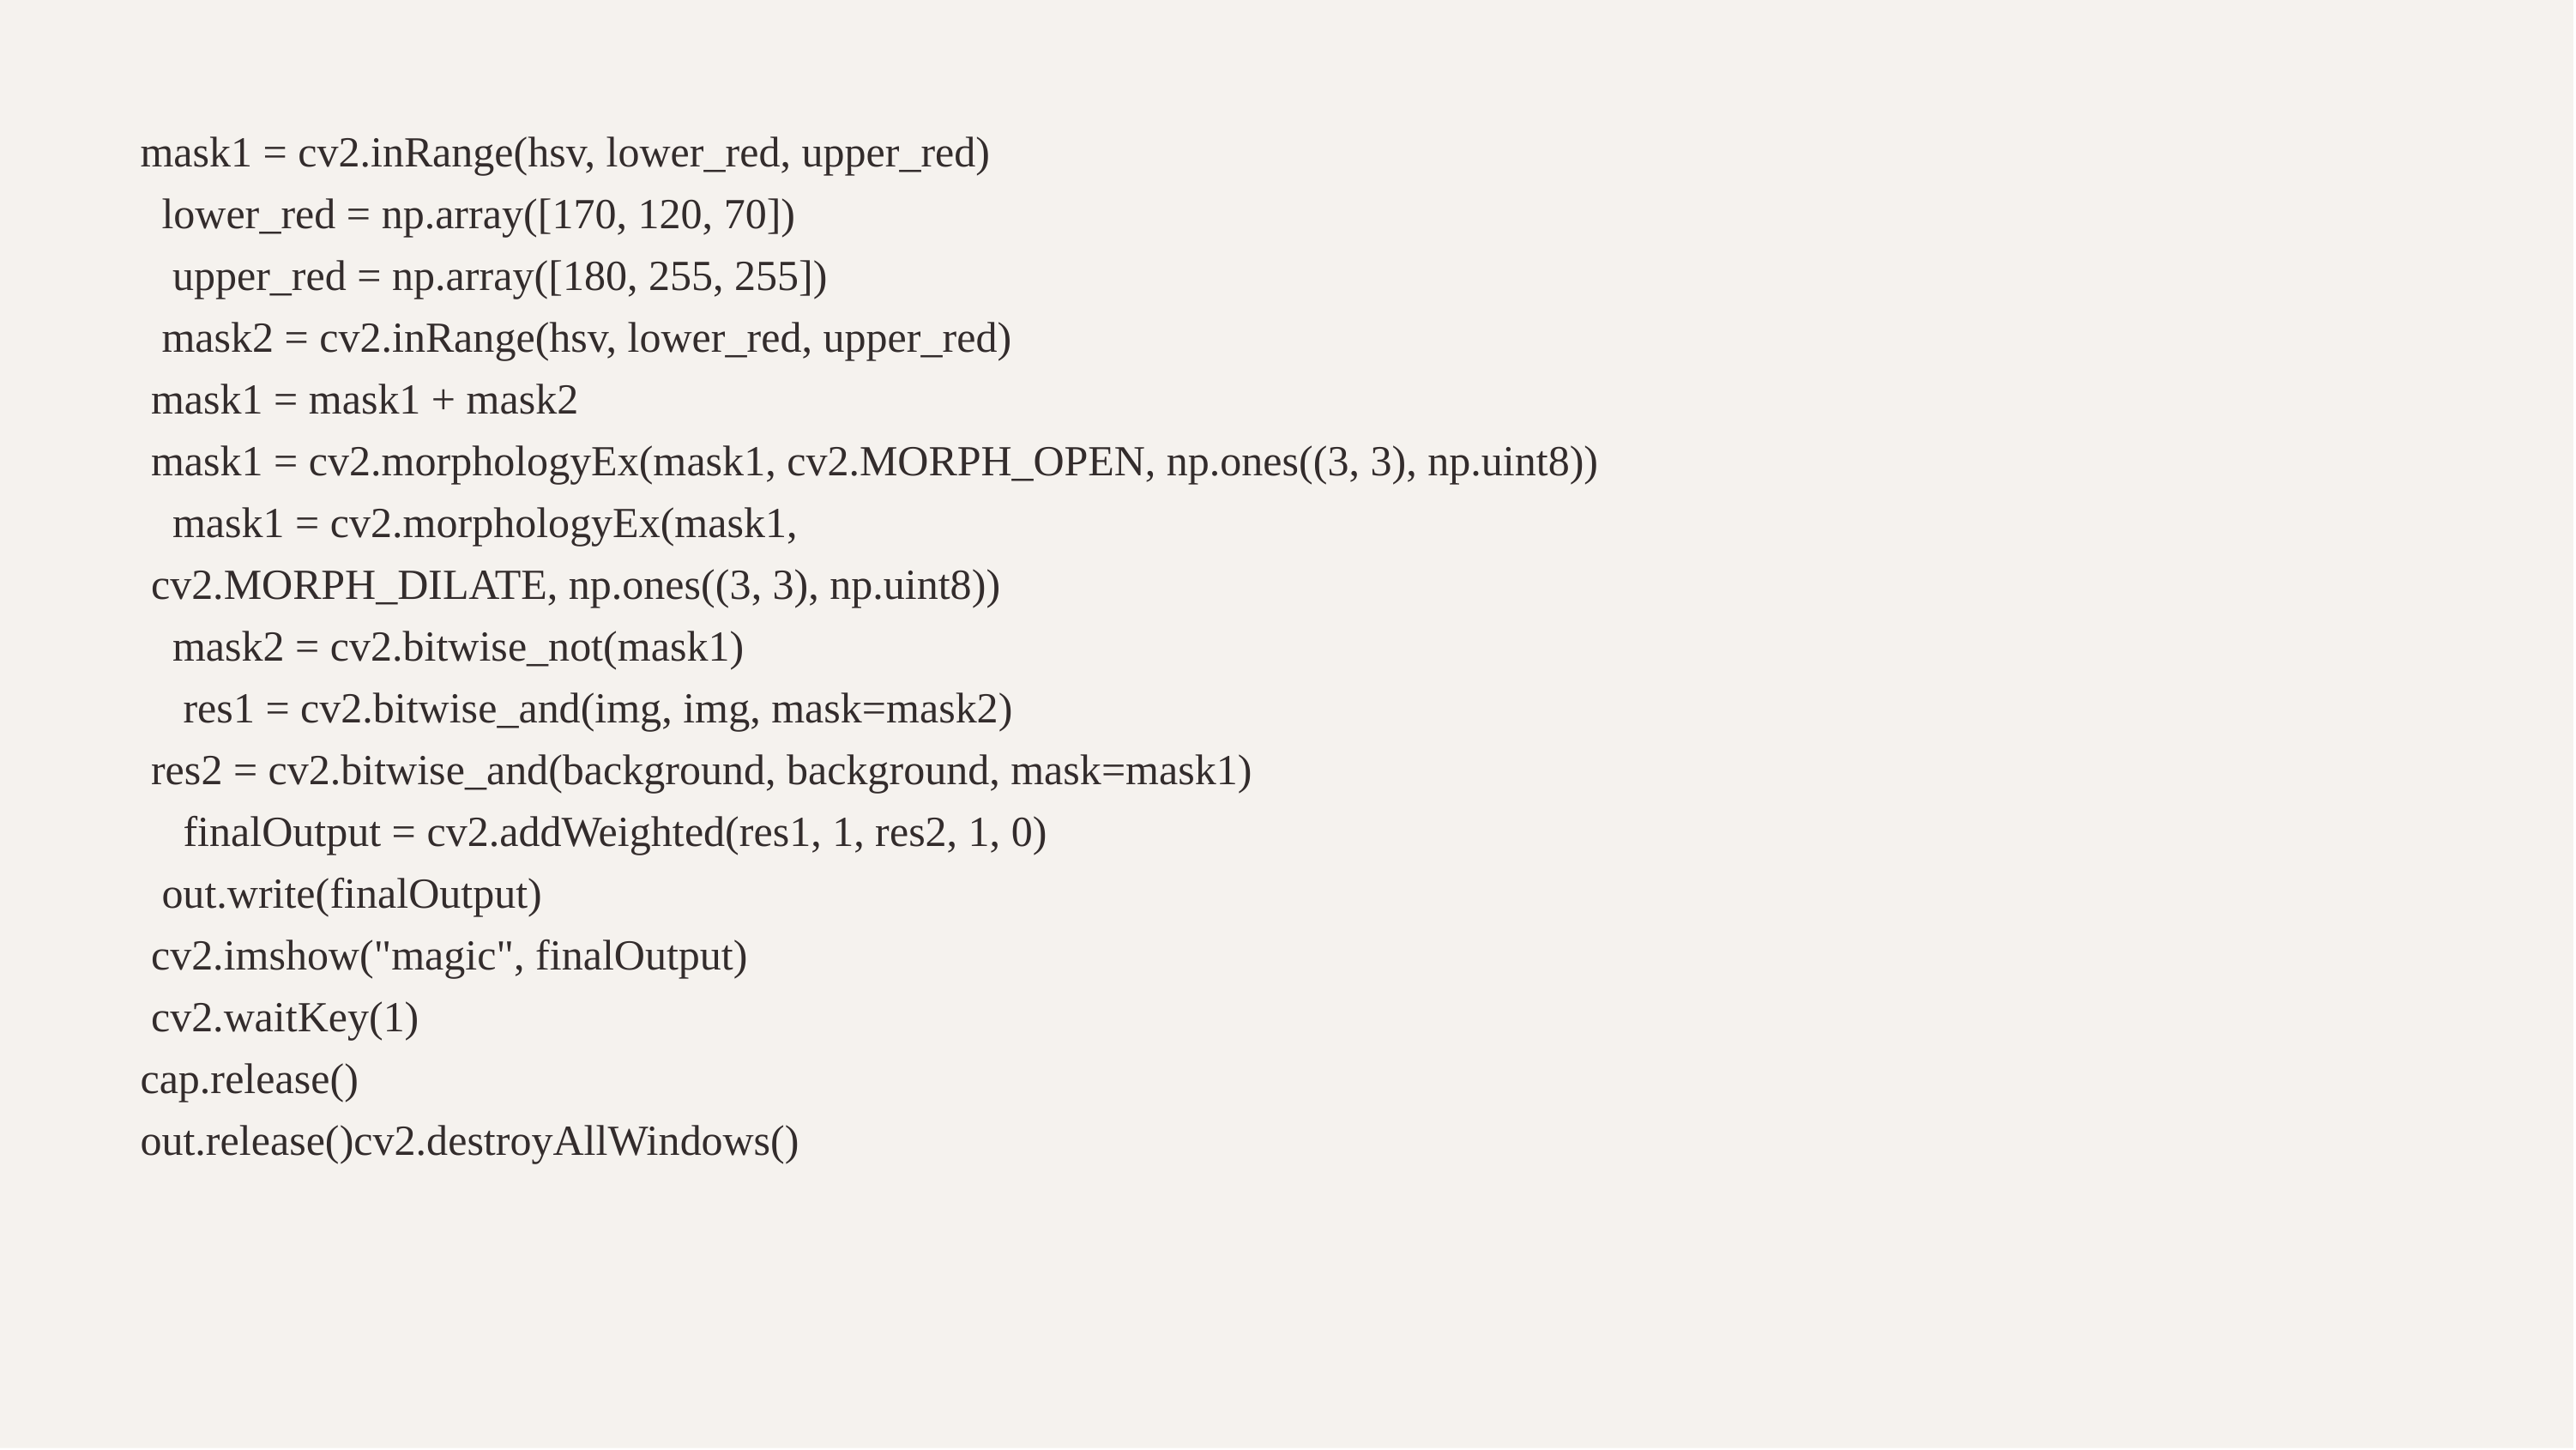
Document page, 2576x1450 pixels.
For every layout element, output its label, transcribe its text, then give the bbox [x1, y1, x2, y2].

list mask1 = cv2.inRange(hsv, lower_red, upper_red) lower_red = np.array([170, 120, 70]) upper_red = np.array([180, 255, 255]) mask2 = cv2.inRange(hsv, lower_red, upper_red) mask1 = mask1 + mask2 mask1 = cv2.morphologyEx(mask1, cv2.MORPH_OPEN, np.ones((3, 3), np.uint8)) mask1 = cv2.morphologyEx(mask1, cv2.MORPH_DILATE, np.ones((3, 3), np.uint8)) mask2 = cv2.bitwise_not(mask1) res1 = cv2.bitwise_and(img, img, mask=mask2) res2 = cv2.bitwise_and(background, background, mask=mask1) finalOutput = cv2.addWeighted(res1, 1, res2, 1, 0) out.write(finalOutput) cv2.imshow("magic", finalOutput) cv2.waitKey(1) cap.release() out.release()cv2.destroyAllWindows() [140, 113, 2357, 1234]
